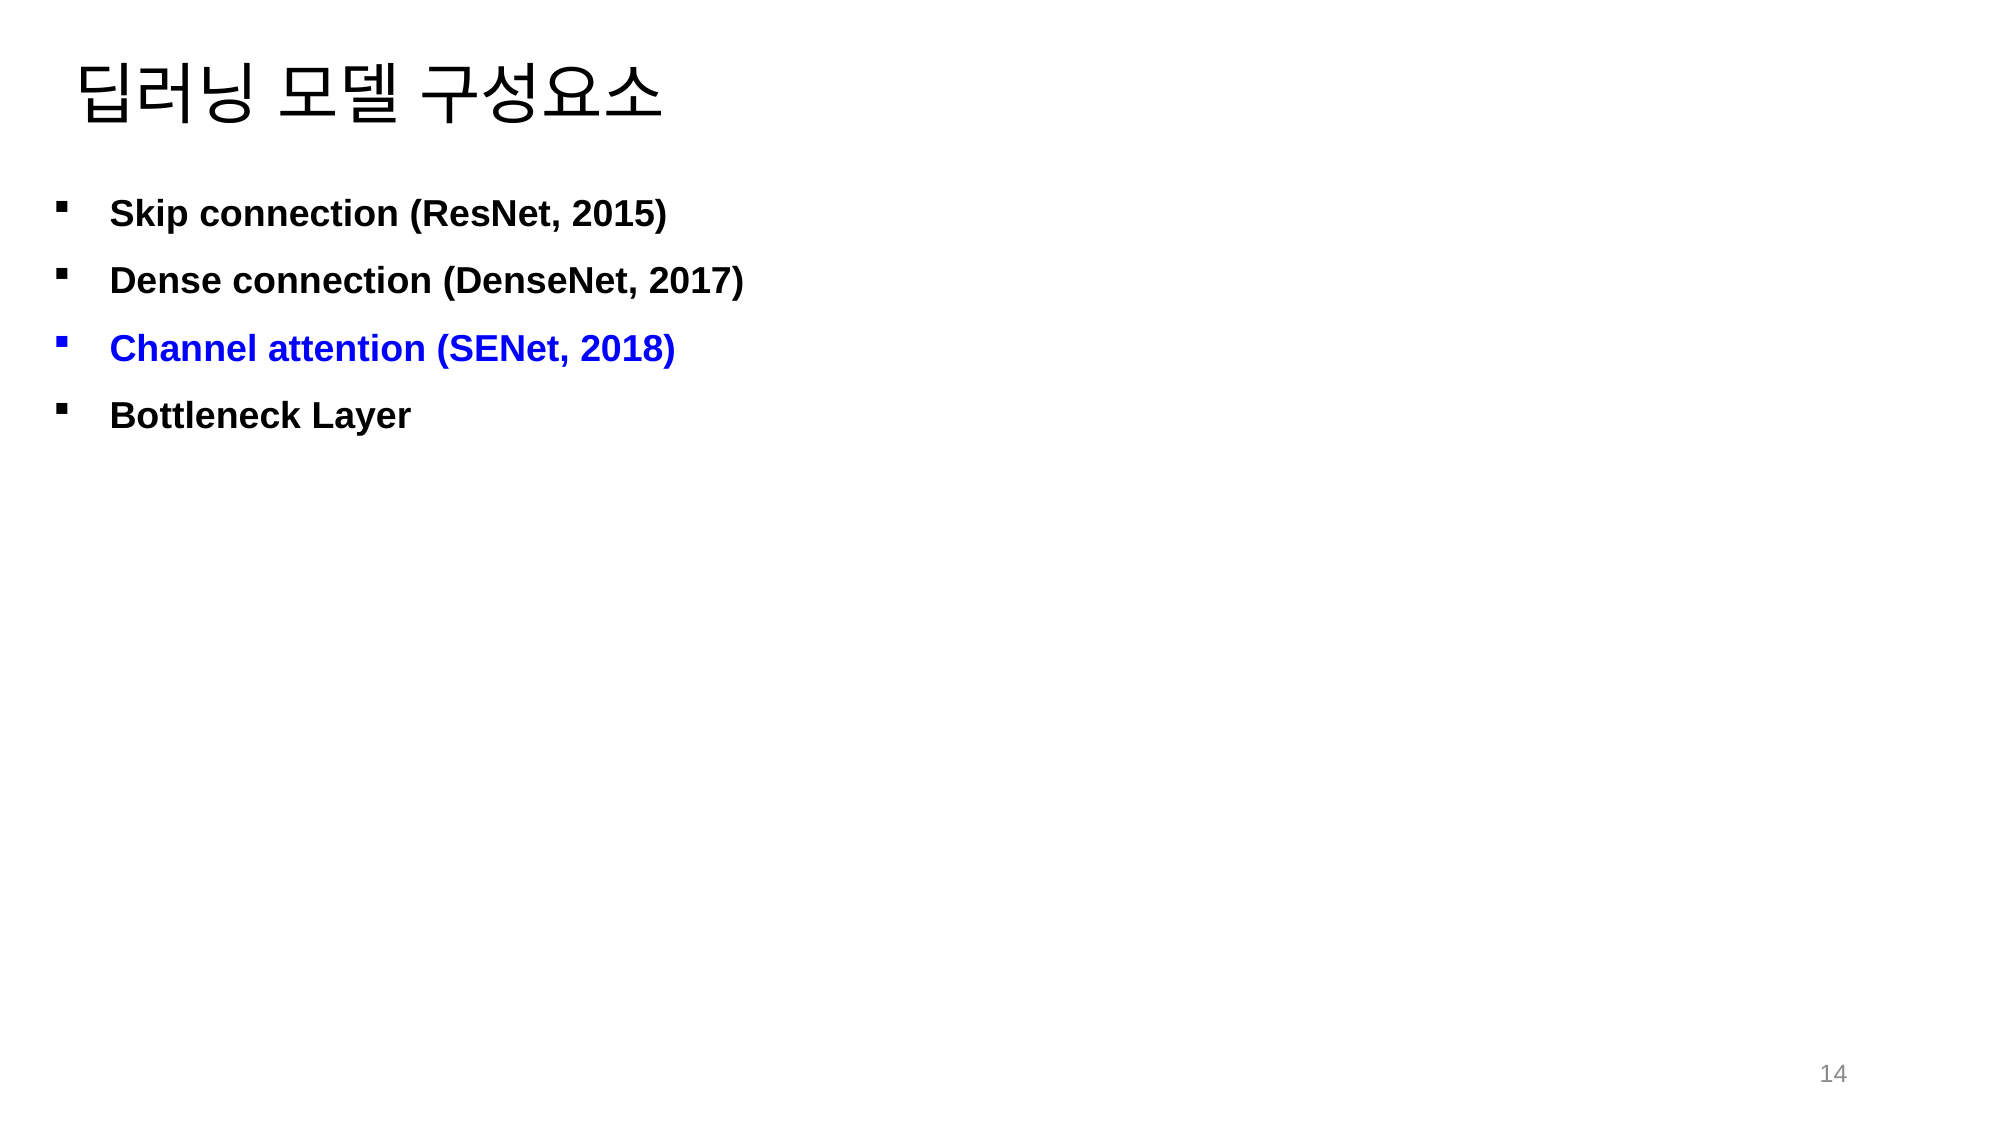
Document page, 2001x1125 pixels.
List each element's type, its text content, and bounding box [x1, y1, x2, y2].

text_box Skip connection (ResNet, 2015) Dense connection (DenseNet, 2017) Channel attention (SENet, 2018) Bottleneck Layer [38, 159, 760, 444]
text_box 딥러닝 모델 구성요소 [59, 44, 681, 139]
slide_number 14 [1412, 1042, 1863, 1103]
